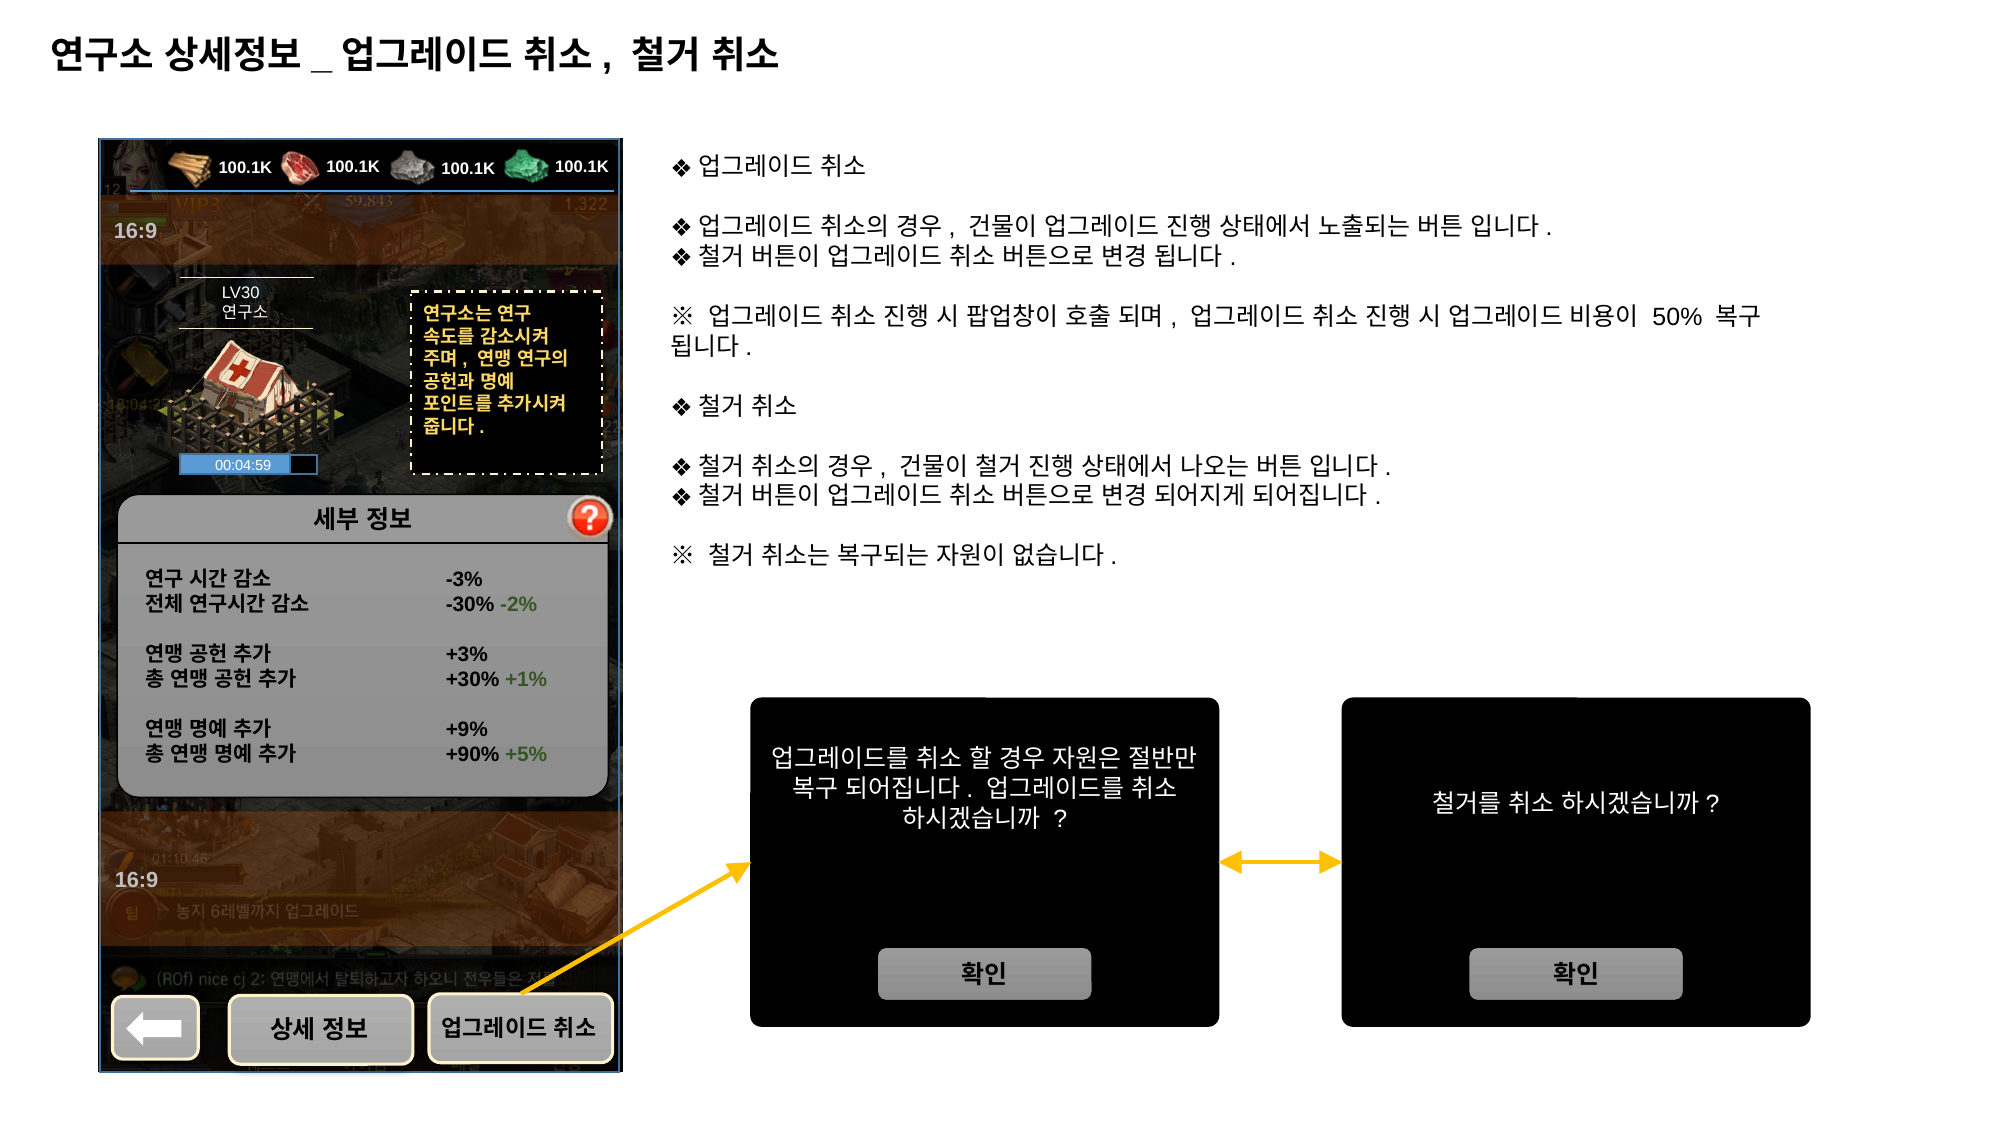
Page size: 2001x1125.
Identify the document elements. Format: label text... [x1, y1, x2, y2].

text_box 업그레이드를 취소 할 경우 자원은 절반만 복구 되어집니다. 업그레이드를 취소 하시겠습니까 ? [751, 698, 1219, 1026]
text_box 업그레이드 취소 업그레이드 취소의 경우, 건물이 업그레이드 진행 상태에서 노출되는 버튼 입니다. 철거 버튼이 업그레이드 취소 버튼으로 변경 됩니다. ※ 업그레이드 취소 진행 시 팝업창이 호출 되며, 업그레이드 취소 진행 시 업그레이드 비용이 50% 복구 됩니다. 철거 취소 철거 취소의 경우, 건물이 철거 진행 상태에서 나오는 버튼 입니다. 철거 버튼이 업그레이드 취소 버튼으로 변경 되어지게 되어집니다. ※ 철거 취소는 복구되는 자원이 없습니다. [655, 143, 1789, 583]
text_box 확인 [877, 947, 1093, 1001]
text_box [129, 347, 356, 513]
text_box 연구소 상세정보_업그레이드 취소, 철거 취소 [35, 23, 827, 84]
text_box 철거를 취소 하시겠습니까? [1342, 698, 1810, 1026]
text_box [520, 861, 752, 995]
text_box 확인 [1468, 947, 1684, 1001]
picture [98, 138, 623, 1073]
